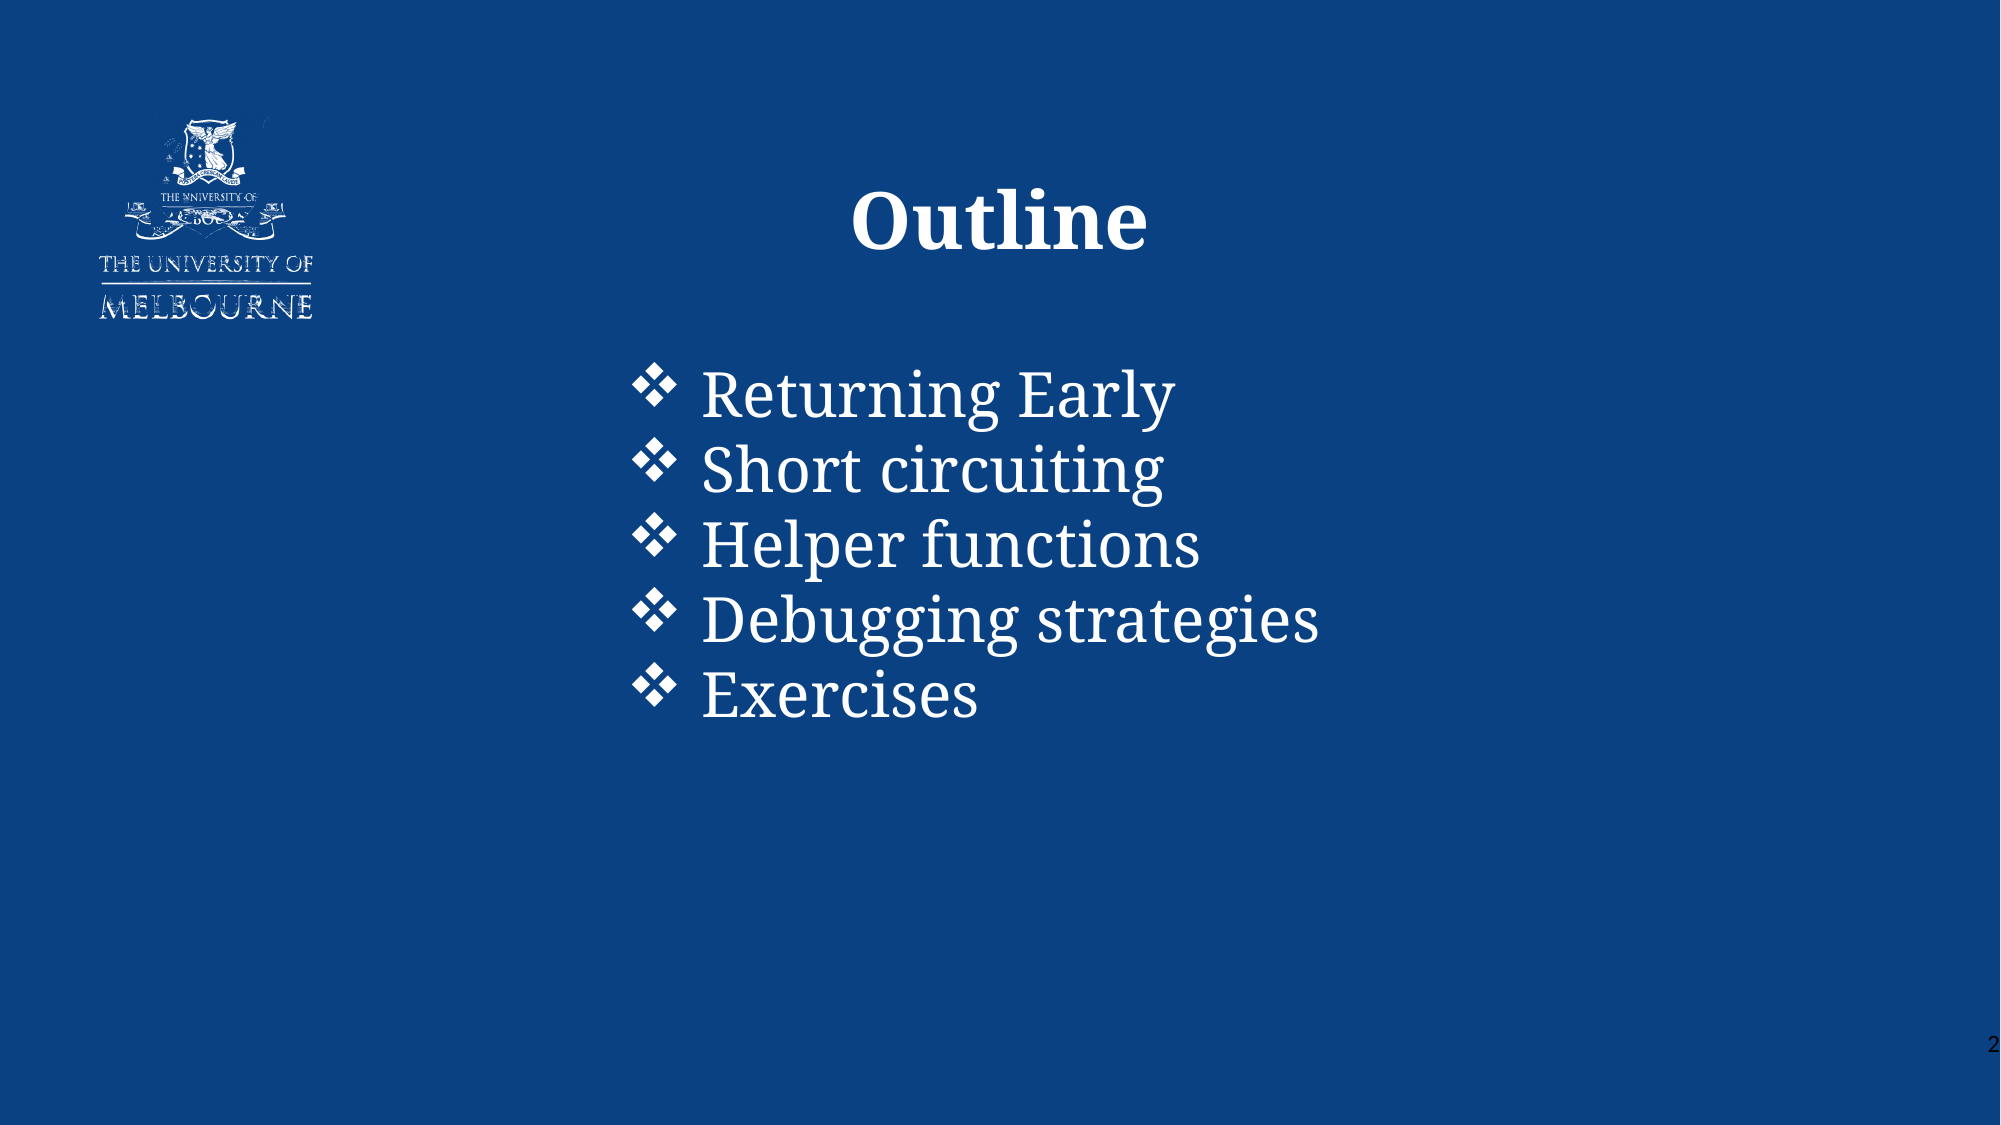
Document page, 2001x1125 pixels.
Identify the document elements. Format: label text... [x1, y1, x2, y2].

subtitle Outline [415, 155, 1585, 312]
slide_number 2 [1876, 1012, 2000, 1073]
picture [69, 74, 342, 348]
text_box Returning Early Short circuiting Helper functions Debugging strategies Exercises [611, 348, 1388, 738]
